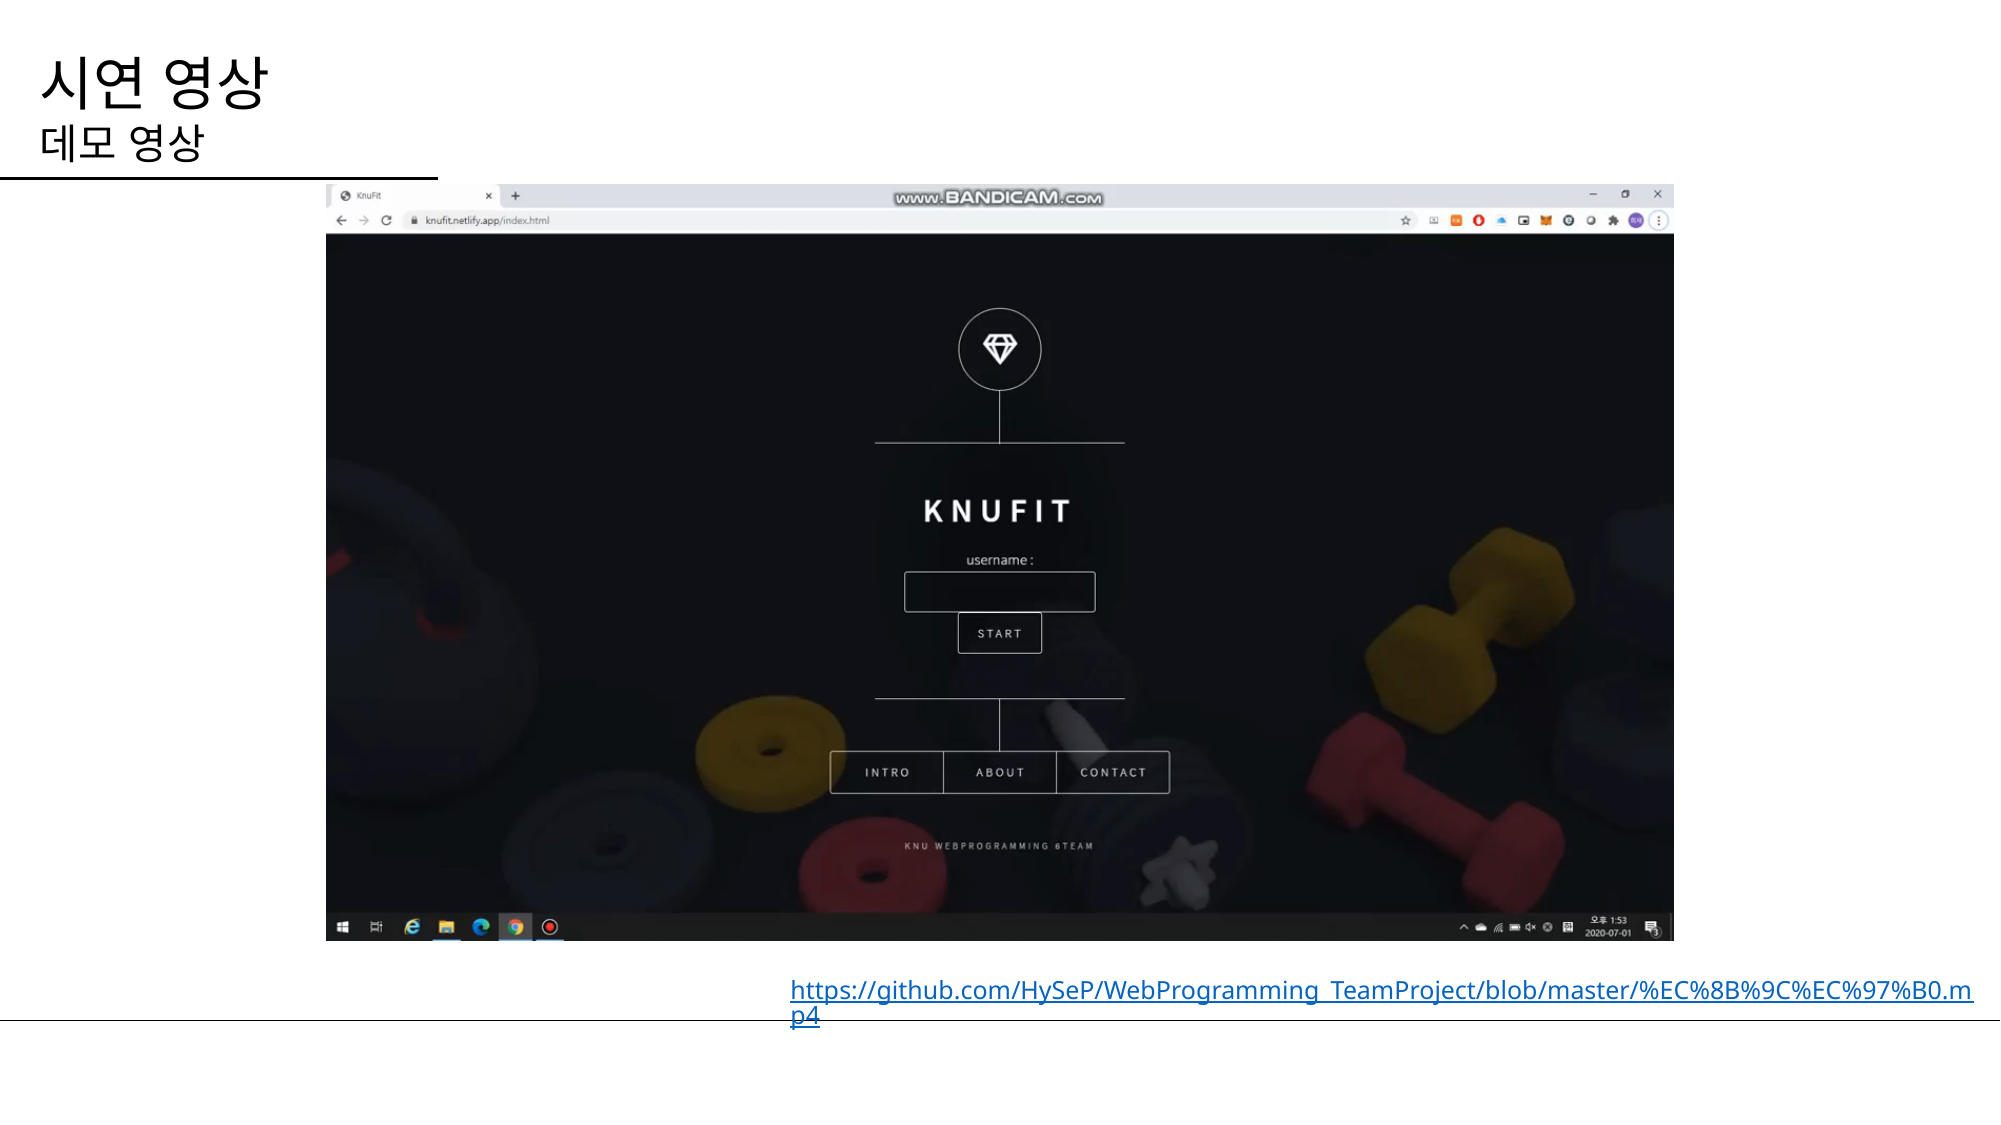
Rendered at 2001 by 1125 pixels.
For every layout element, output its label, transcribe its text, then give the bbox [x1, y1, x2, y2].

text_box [325, 183, 1675, 942]
text_box 시연 영상 데모 영상 [25, 40, 530, 175]
text_box https://github.com/HySeP/WebProgramming_TeamProject/blob/master/%EC%8B%9C%EC%97%B0.mp4 [775, 966, 2000, 1016]
